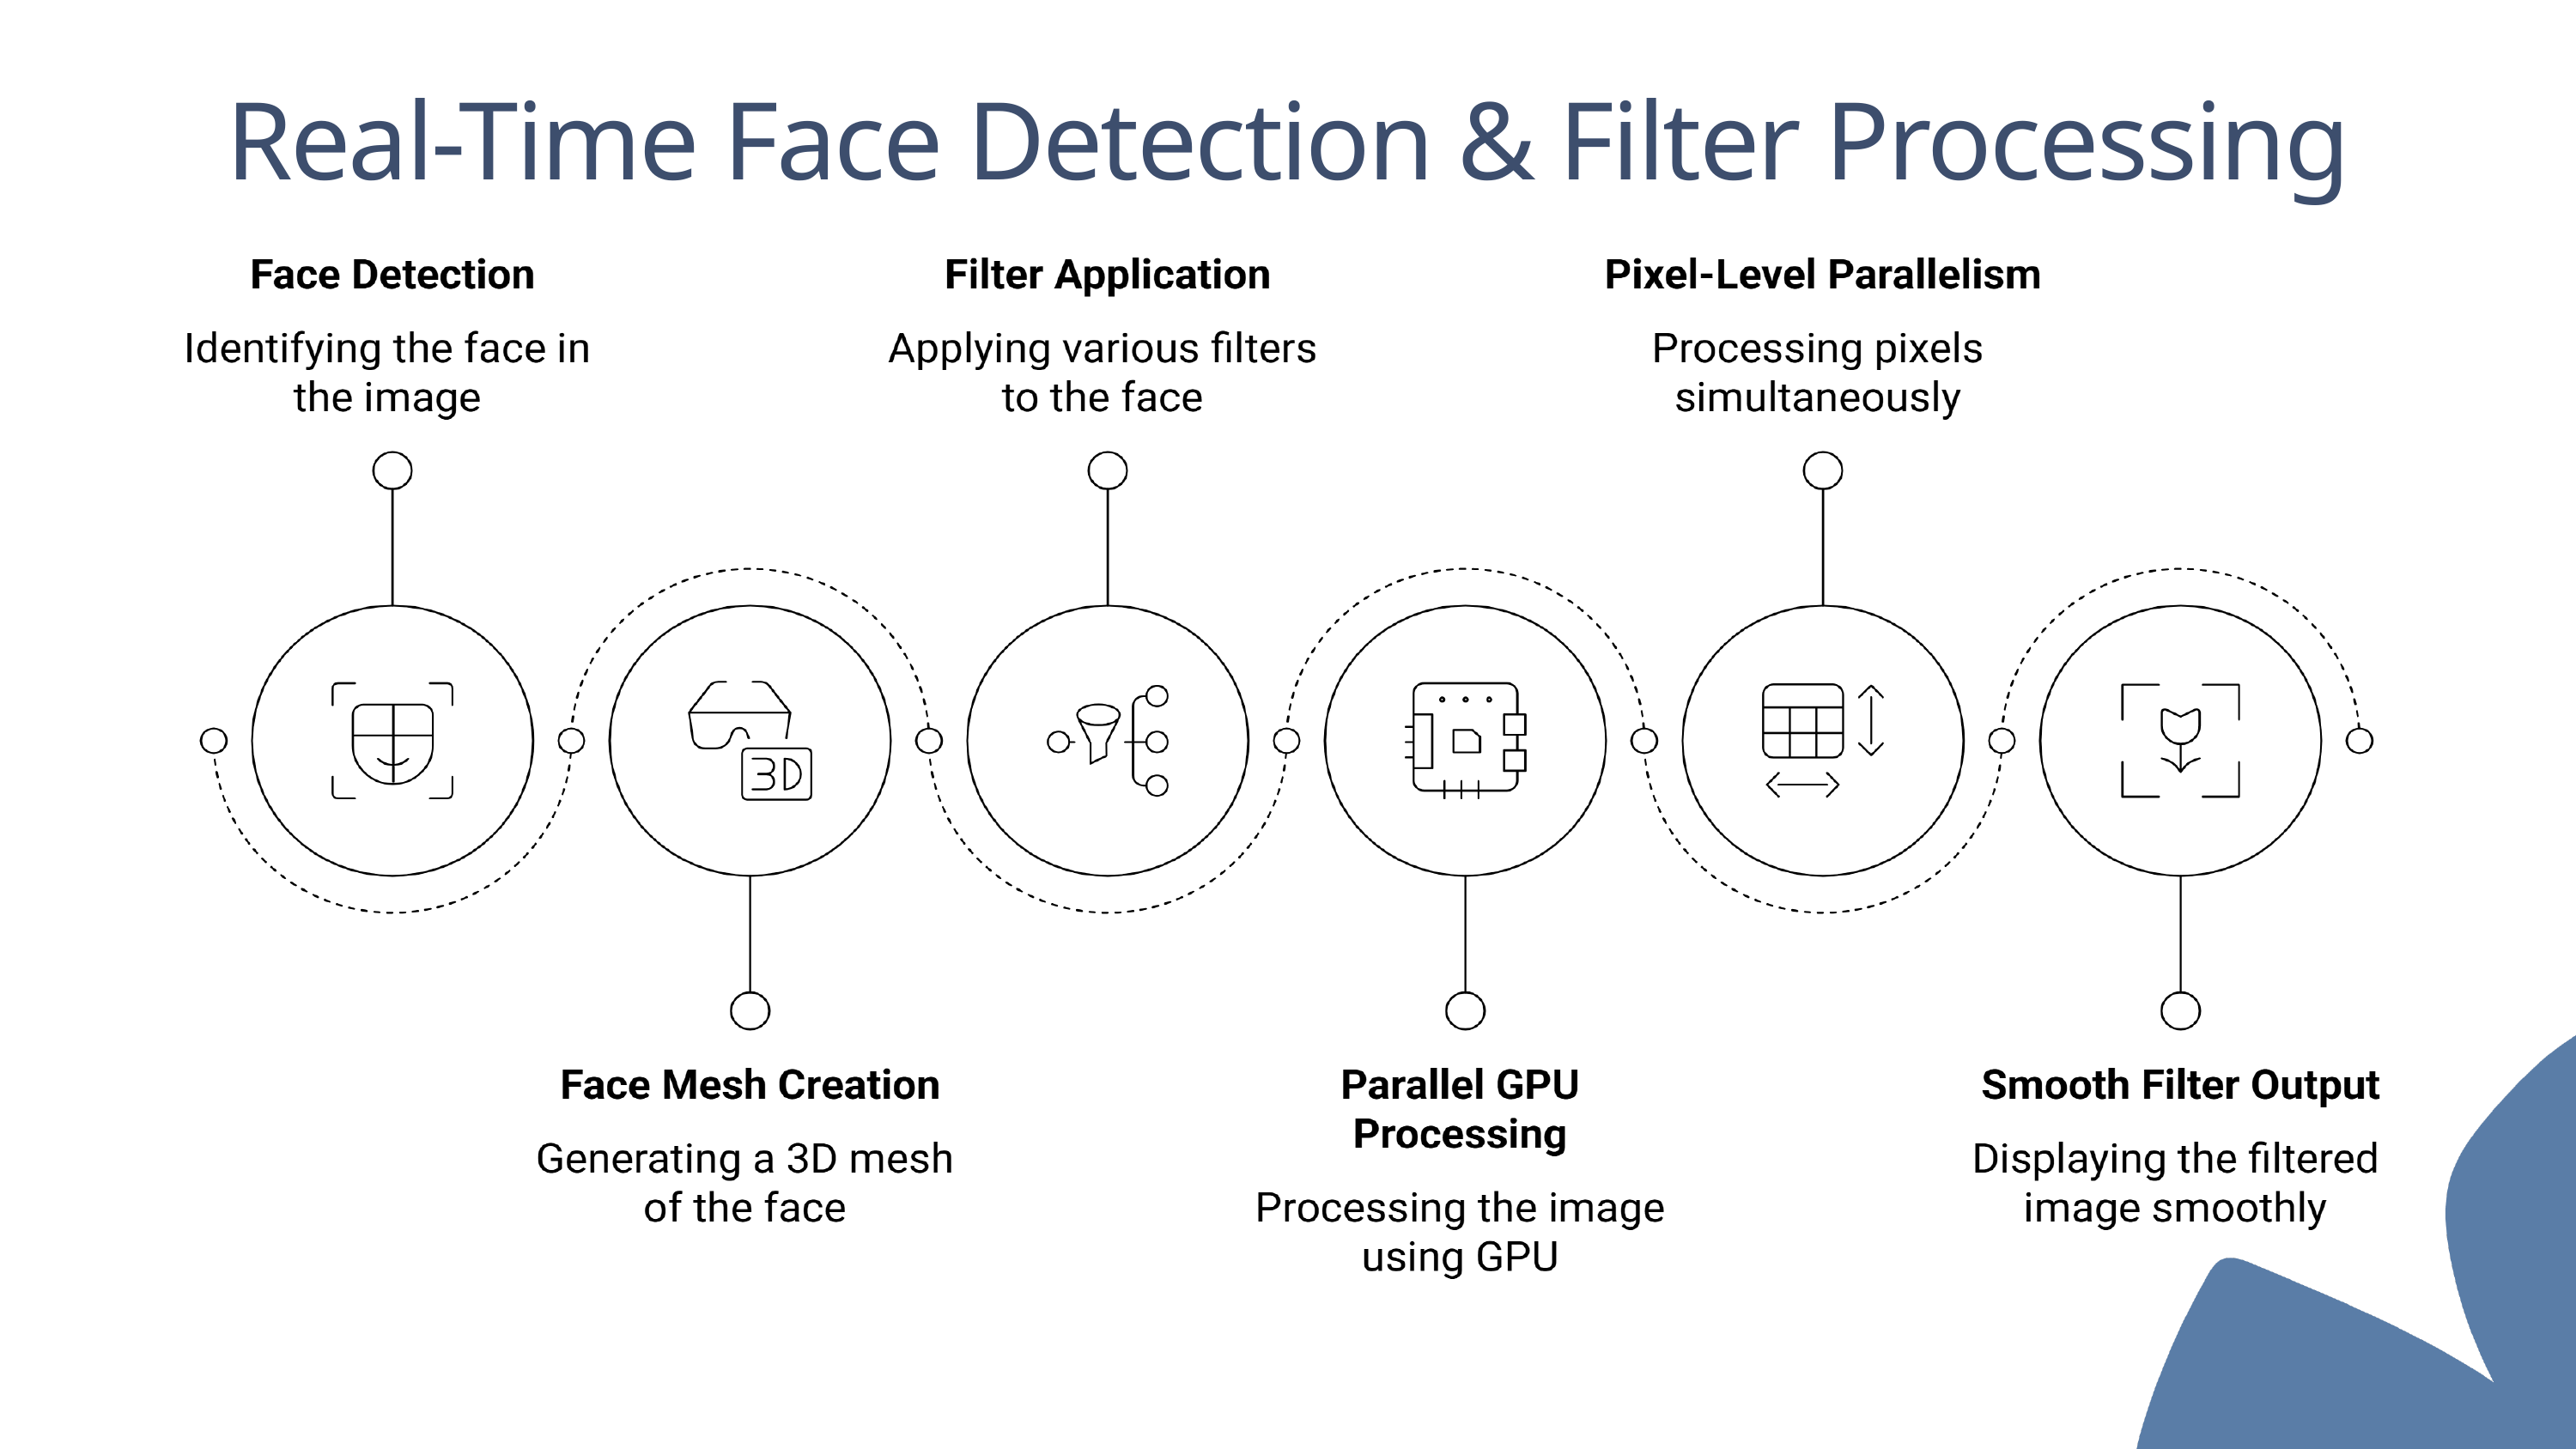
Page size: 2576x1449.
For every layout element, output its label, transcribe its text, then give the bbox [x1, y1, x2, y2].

text_box [2134, 1014, 2576, 1449]
text_box Real-Time Face Detection & Filter Processing [73, 51, 2502, 202]
picture [171, 230, 2405, 1304]
